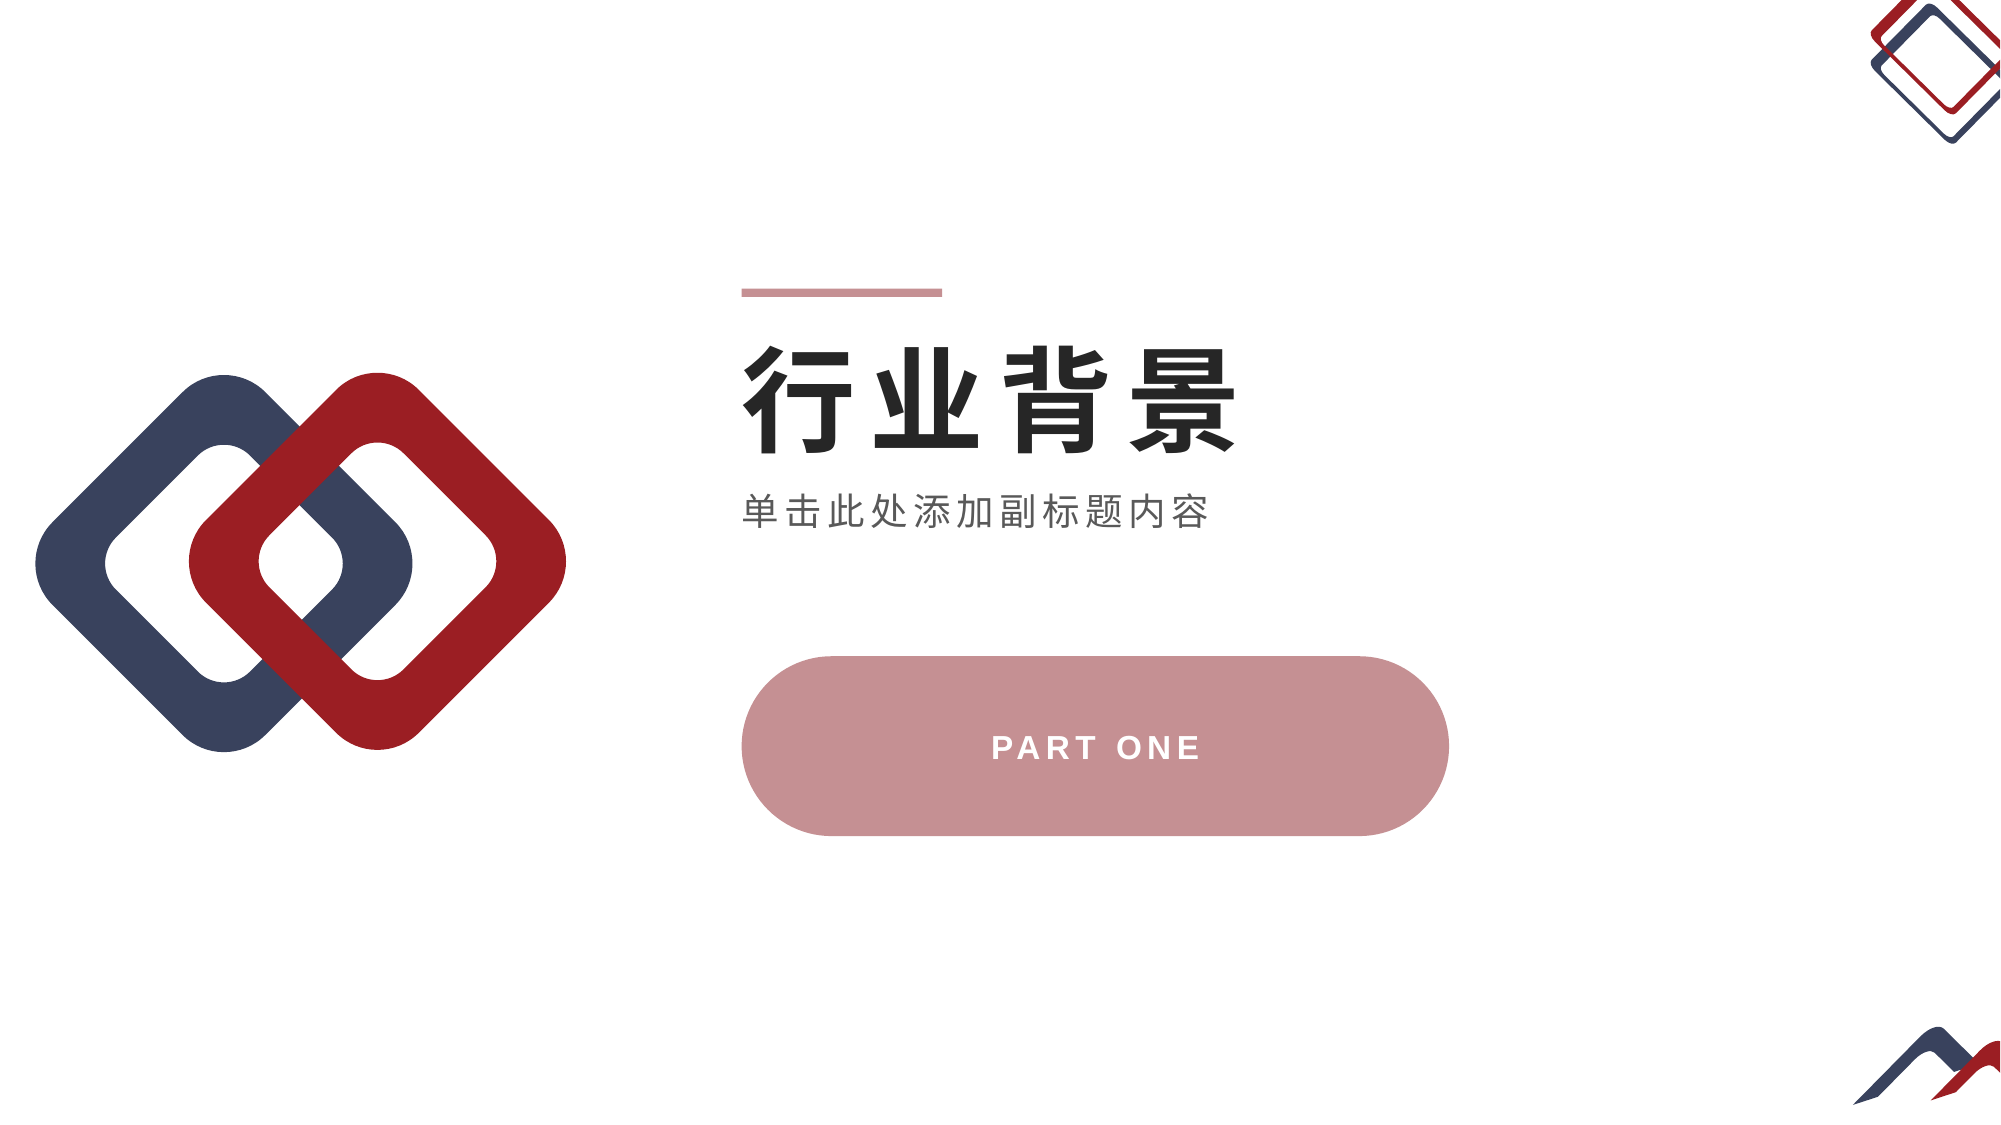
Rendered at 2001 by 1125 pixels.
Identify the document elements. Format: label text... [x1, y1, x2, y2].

text_box [741, 288, 943, 298]
text_box PART ONE [740, 655, 1451, 838]
title 行业背景 [741, 328, 1867, 467]
subtitle 单击此处添加副标题内容 [741, 488, 1867, 624]
